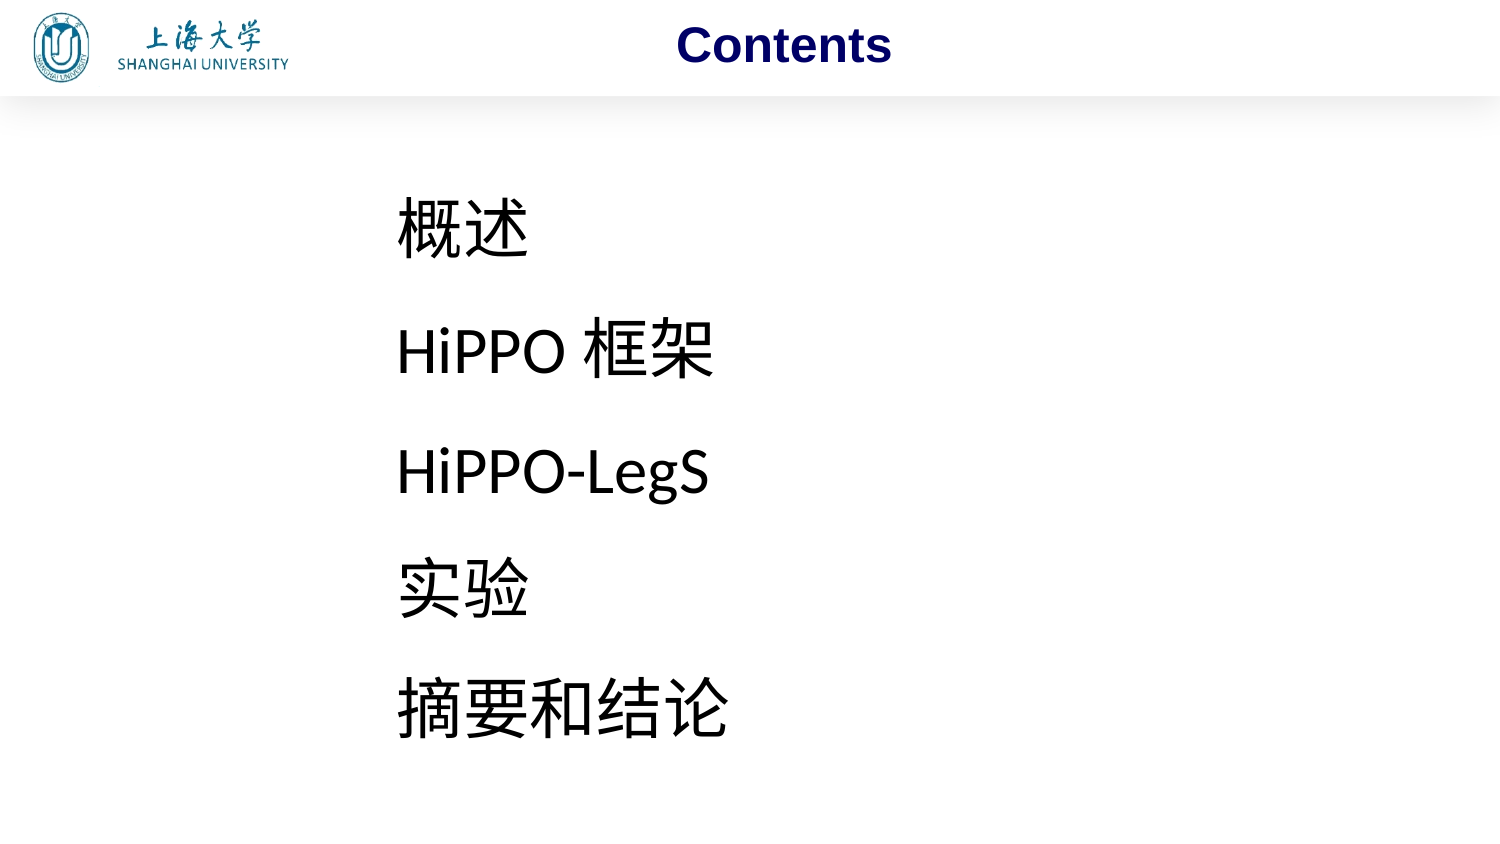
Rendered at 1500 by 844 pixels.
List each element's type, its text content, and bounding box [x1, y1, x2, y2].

picture [16, 0, 119, 87]
text_box 概述 HiPPO框架 HiPPO-LegS 实验 摘要和结论 [381, 139, 933, 754]
text_box Contents [119, 0, 1449, 95]
